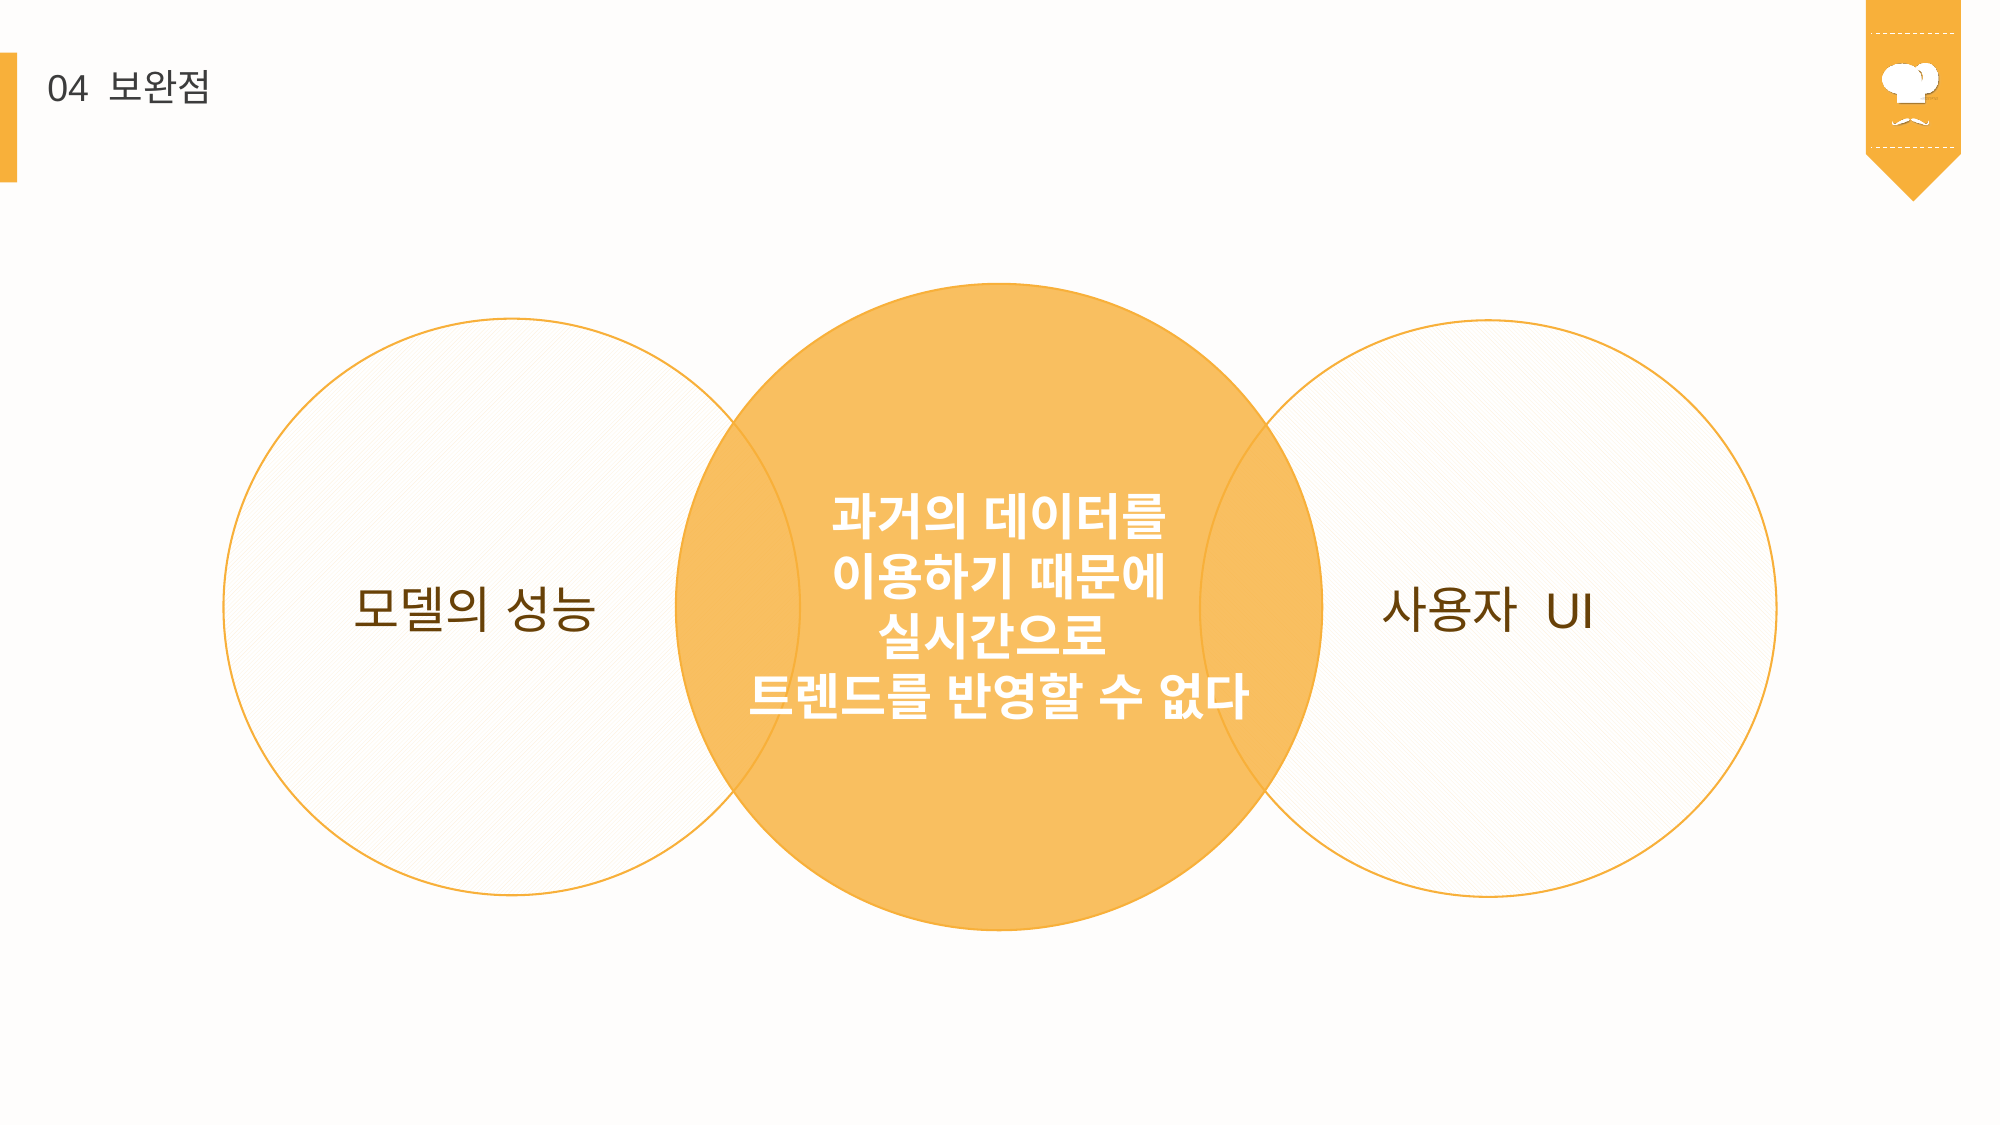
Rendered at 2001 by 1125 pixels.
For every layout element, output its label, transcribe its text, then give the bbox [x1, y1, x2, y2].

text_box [1865, 0, 1961, 202]
text_box 모델의 성능 [338, 570, 613, 646]
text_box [675, 283, 1323, 931]
text_box 사용자 UI [1366, 570, 1611, 646]
text_box [1323, 319, 1778, 898]
text_box 04 보완점 [32, 56, 227, 117]
text_box [222, 317, 675, 897]
text_box [0, 52, 18, 183]
